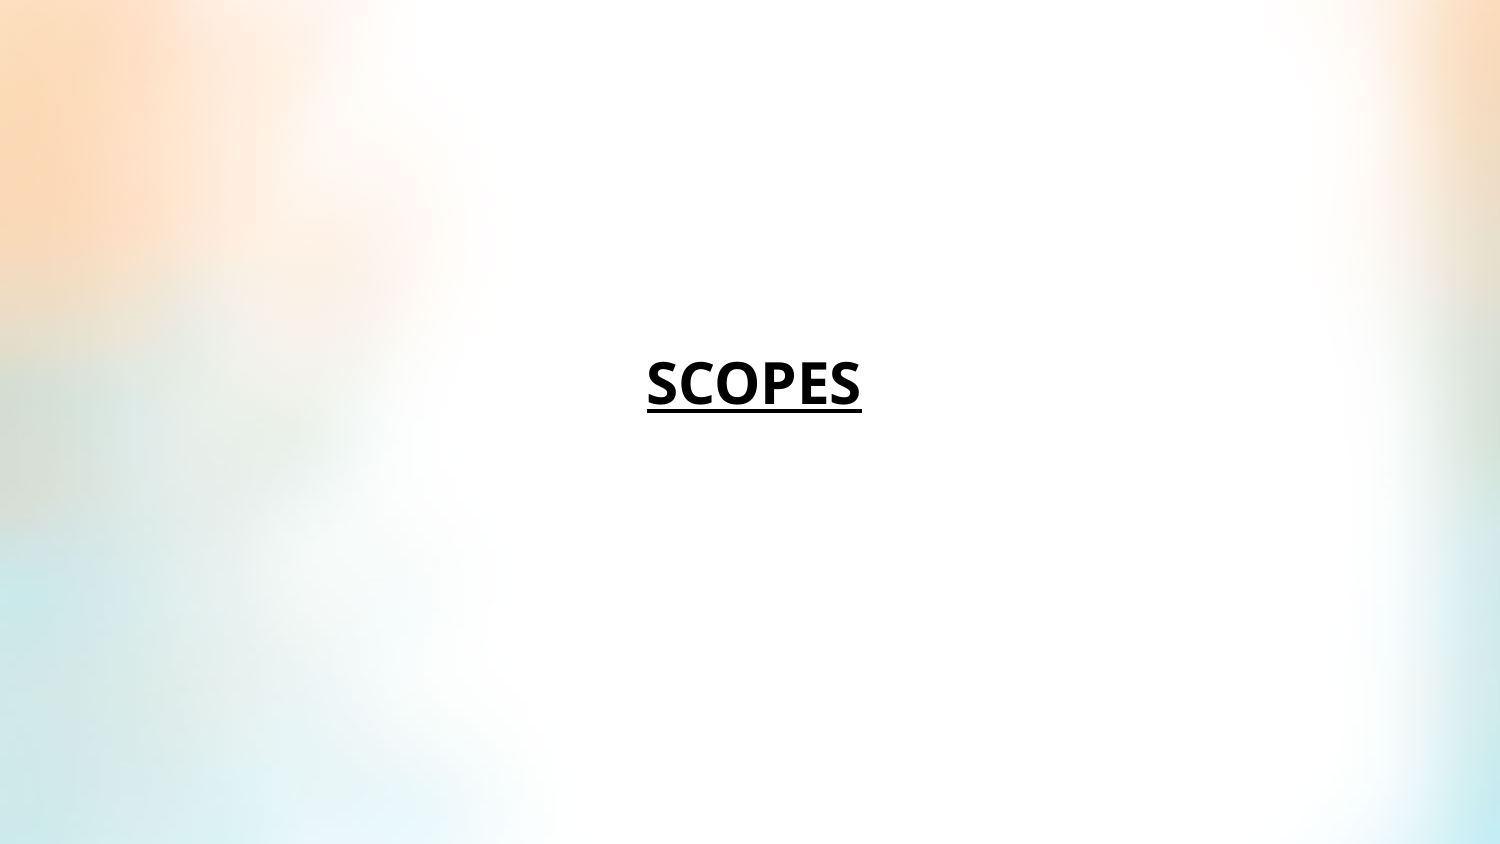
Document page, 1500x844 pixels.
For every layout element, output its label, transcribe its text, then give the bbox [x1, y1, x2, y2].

text_box SCOPES [631, 233, 1062, 610]
picture [0, 0, 1500, 844]
